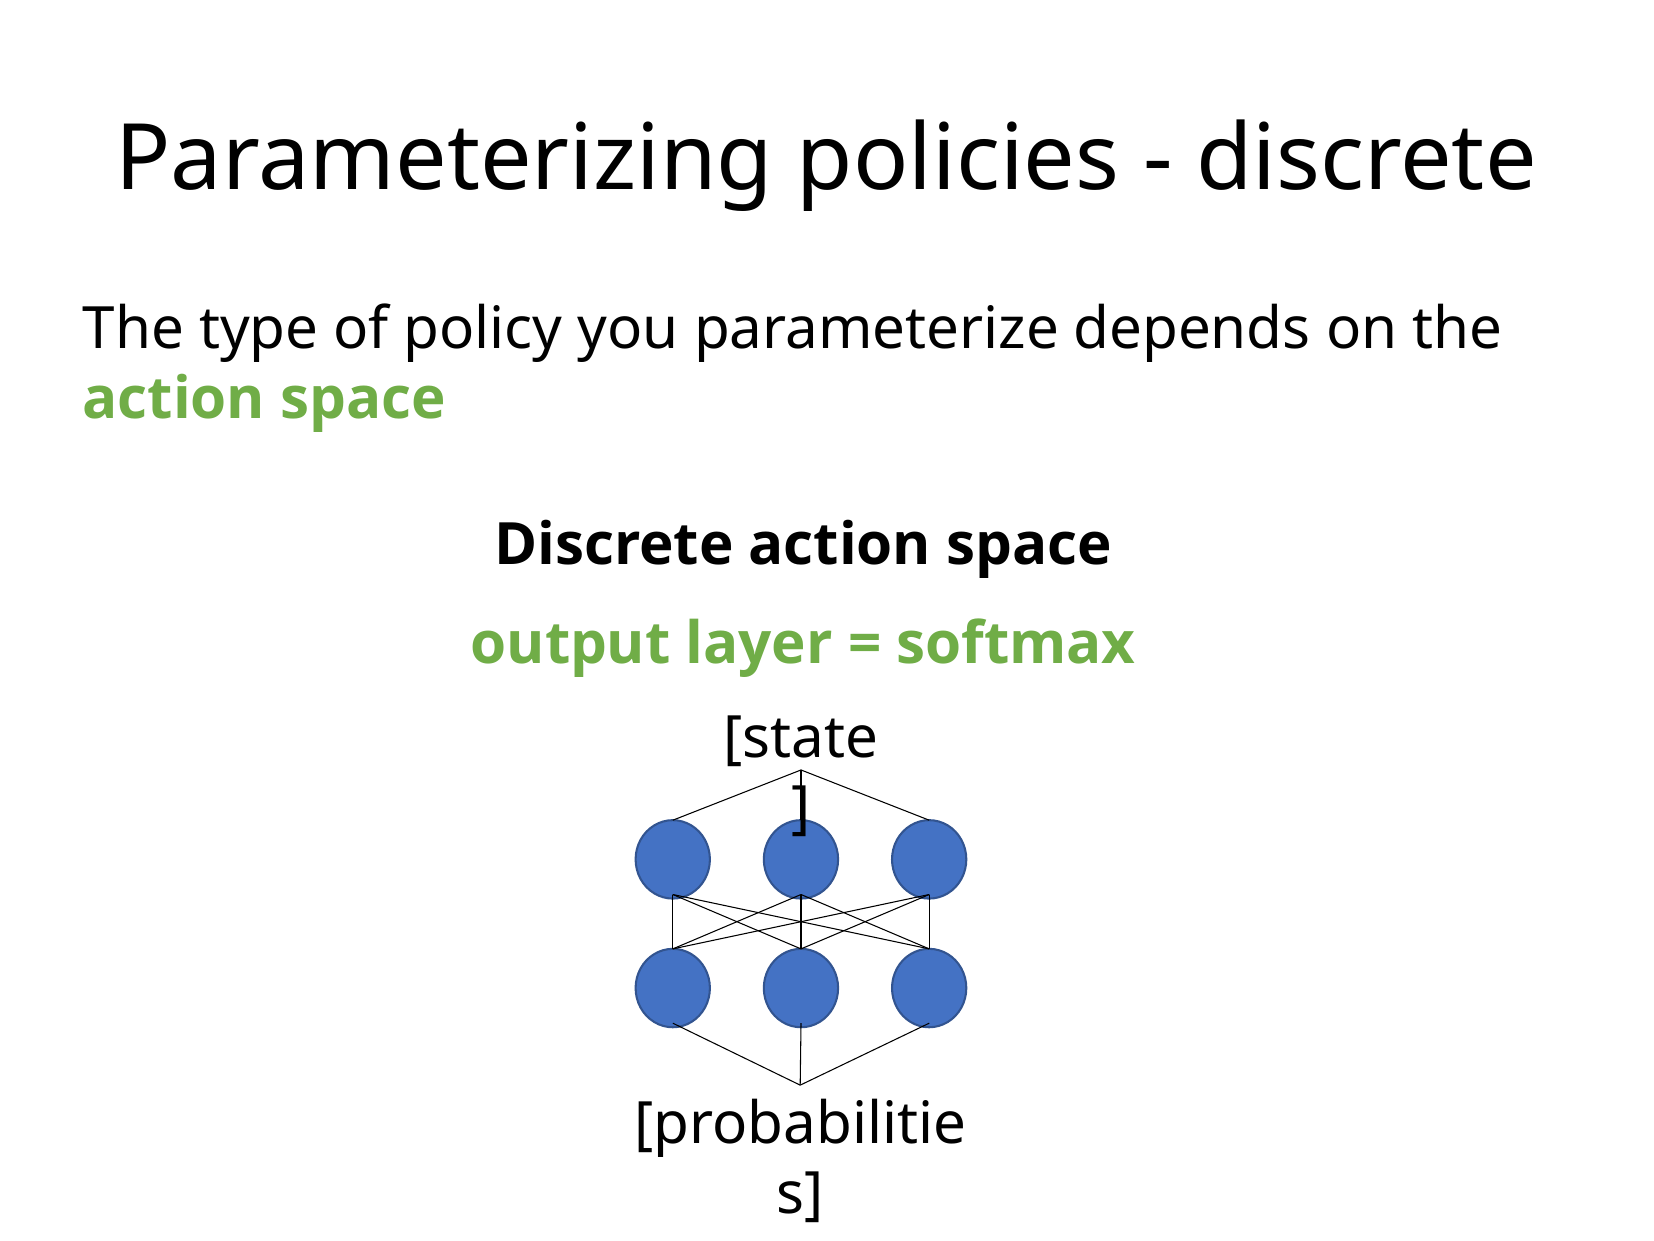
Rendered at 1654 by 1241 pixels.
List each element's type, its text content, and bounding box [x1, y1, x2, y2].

text_box [762, 949, 840, 1027]
text_box [762, 821, 840, 898]
text_box [probabilities] [626, 1085, 974, 1155]
title Parameterizing policies - discrete [82, 49, 1571, 257]
text_box Discrete action space output layer = softmax [448, 505, 1159, 810]
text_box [800, 898, 929, 949]
text_box [634, 947, 711, 1029]
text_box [672, 769, 800, 821]
text_box [634, 819, 711, 900]
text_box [800, 769, 930, 821]
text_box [672, 898, 800, 949]
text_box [800, 1027, 930, 1086]
text_box [890, 819, 968, 900]
text_box [890, 947, 968, 1029]
list The type of policy you parameterize depends on the action space [82, 290, 1571, 472]
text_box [672, 1027, 800, 1086]
